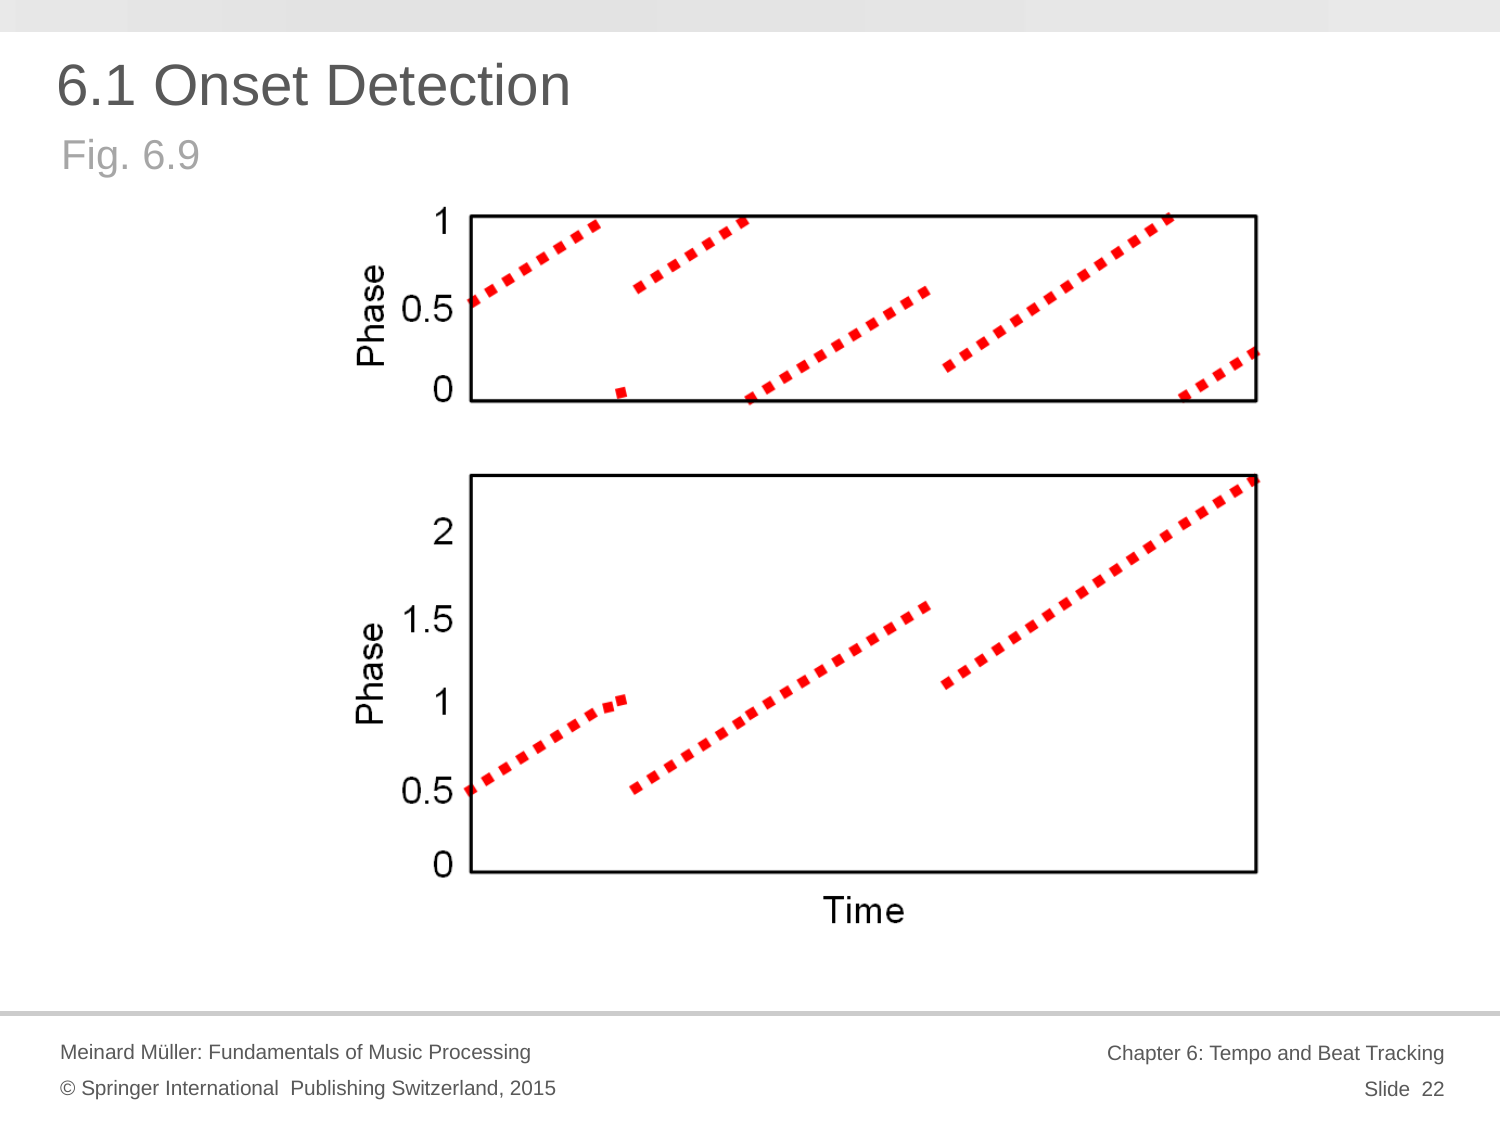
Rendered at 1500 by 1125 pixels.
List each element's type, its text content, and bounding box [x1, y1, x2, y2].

list Fig. 6.9 [46, 115, 276, 198]
picture [333, 182, 1265, 959]
picture [0, 0, 1500, 32]
title 6.1 Onset Detection [40, 39, 1448, 133]
